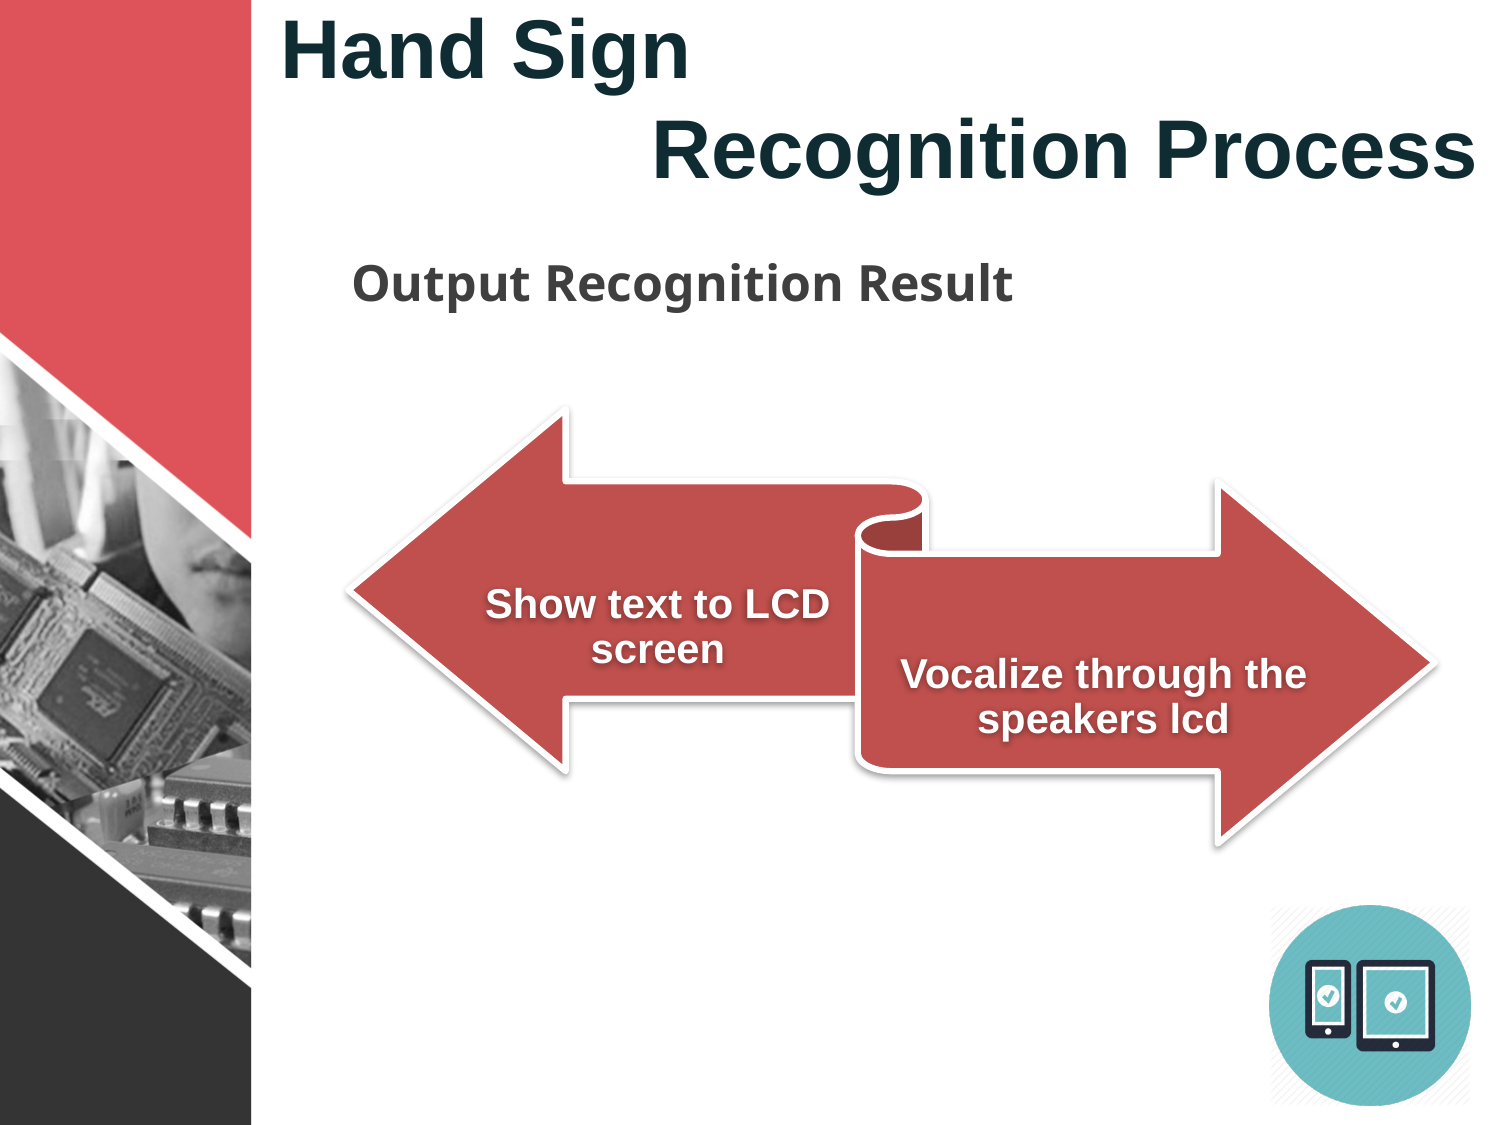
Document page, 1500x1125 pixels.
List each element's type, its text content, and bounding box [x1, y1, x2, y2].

title Hand Sign Recognition Process [265, 7, 1500, 183]
list Output Recognition Result [336, 243, 1414, 320]
picture [0, 0, 1500, 1125]
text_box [348, 326, 1436, 1000]
